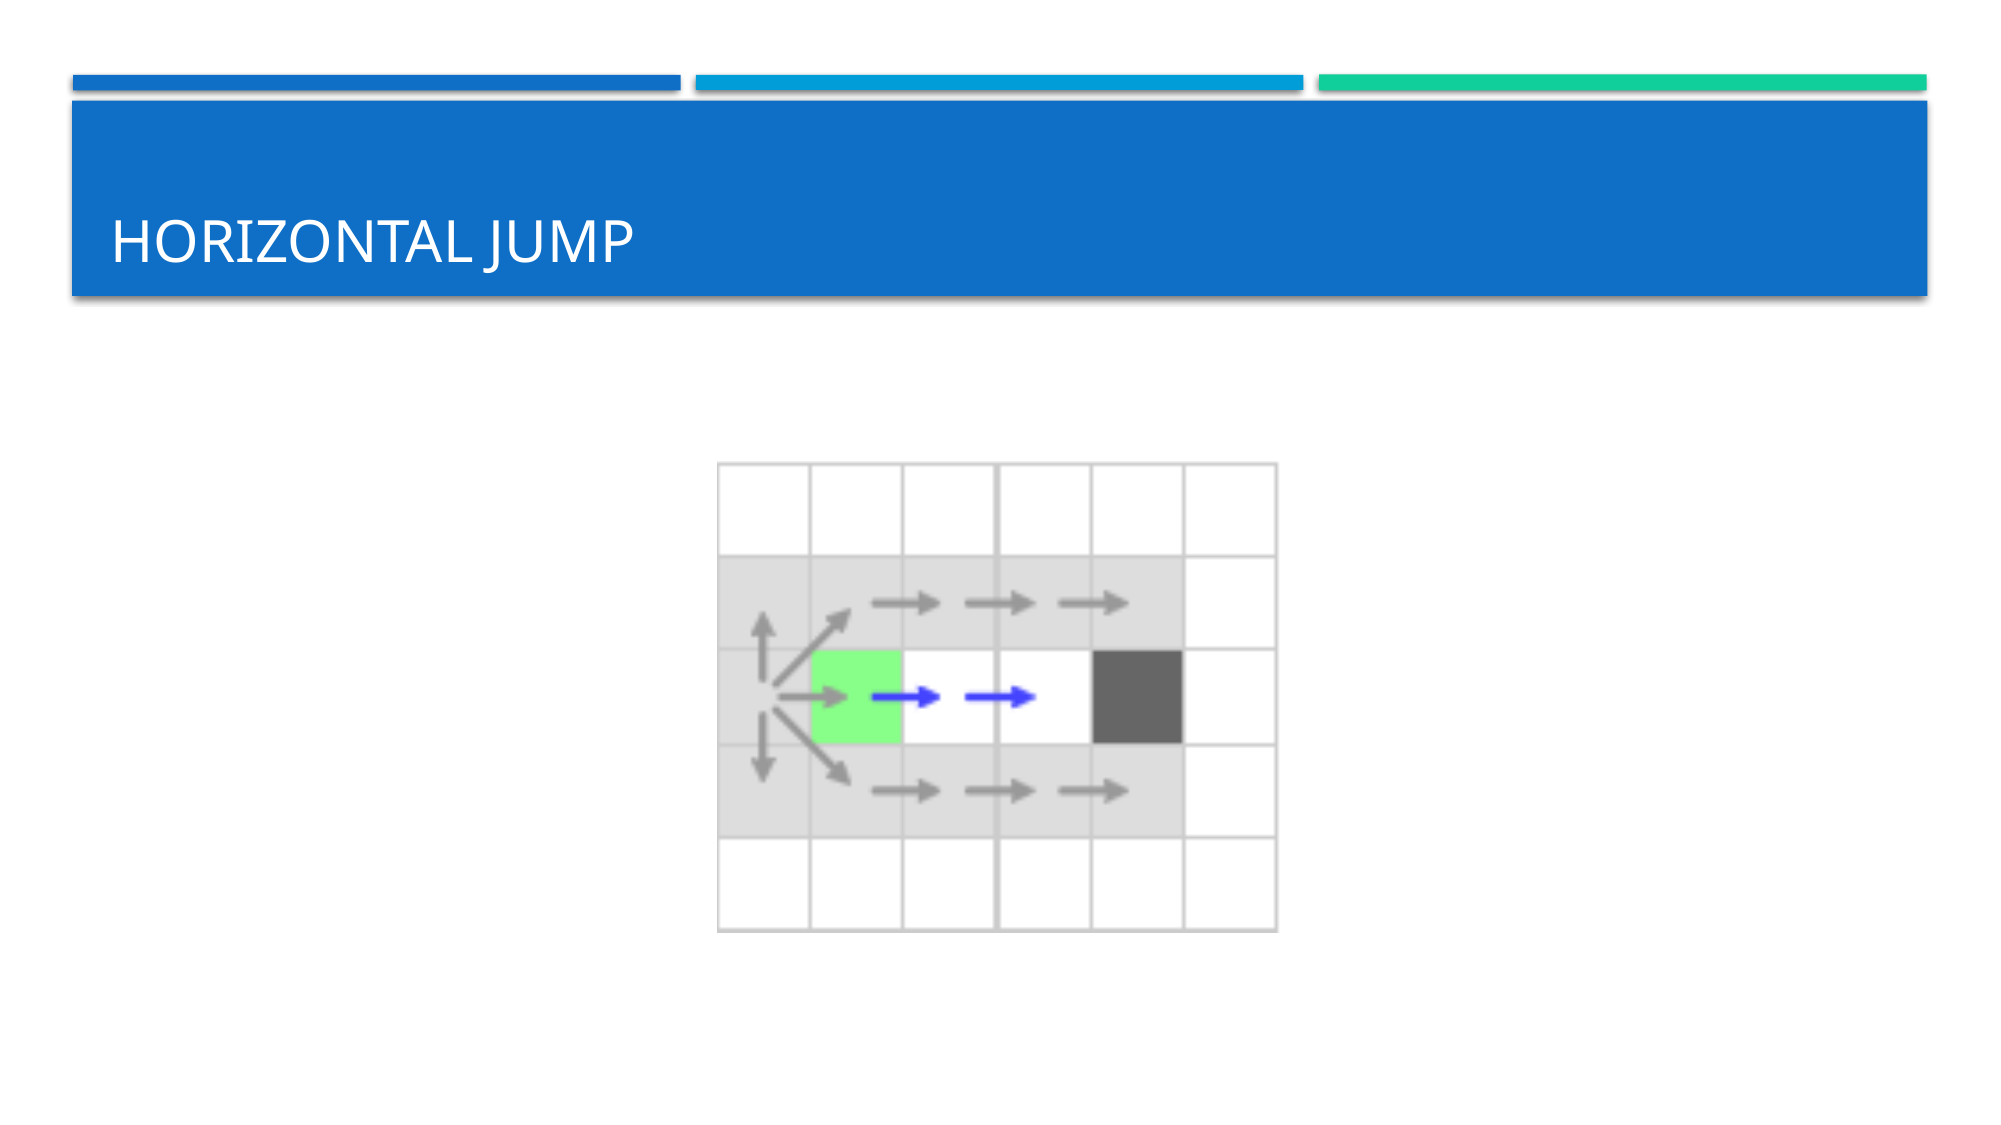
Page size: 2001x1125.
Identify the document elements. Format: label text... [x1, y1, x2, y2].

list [716, 459, 1283, 934]
title Horizontal jump [95, 115, 1905, 282]
